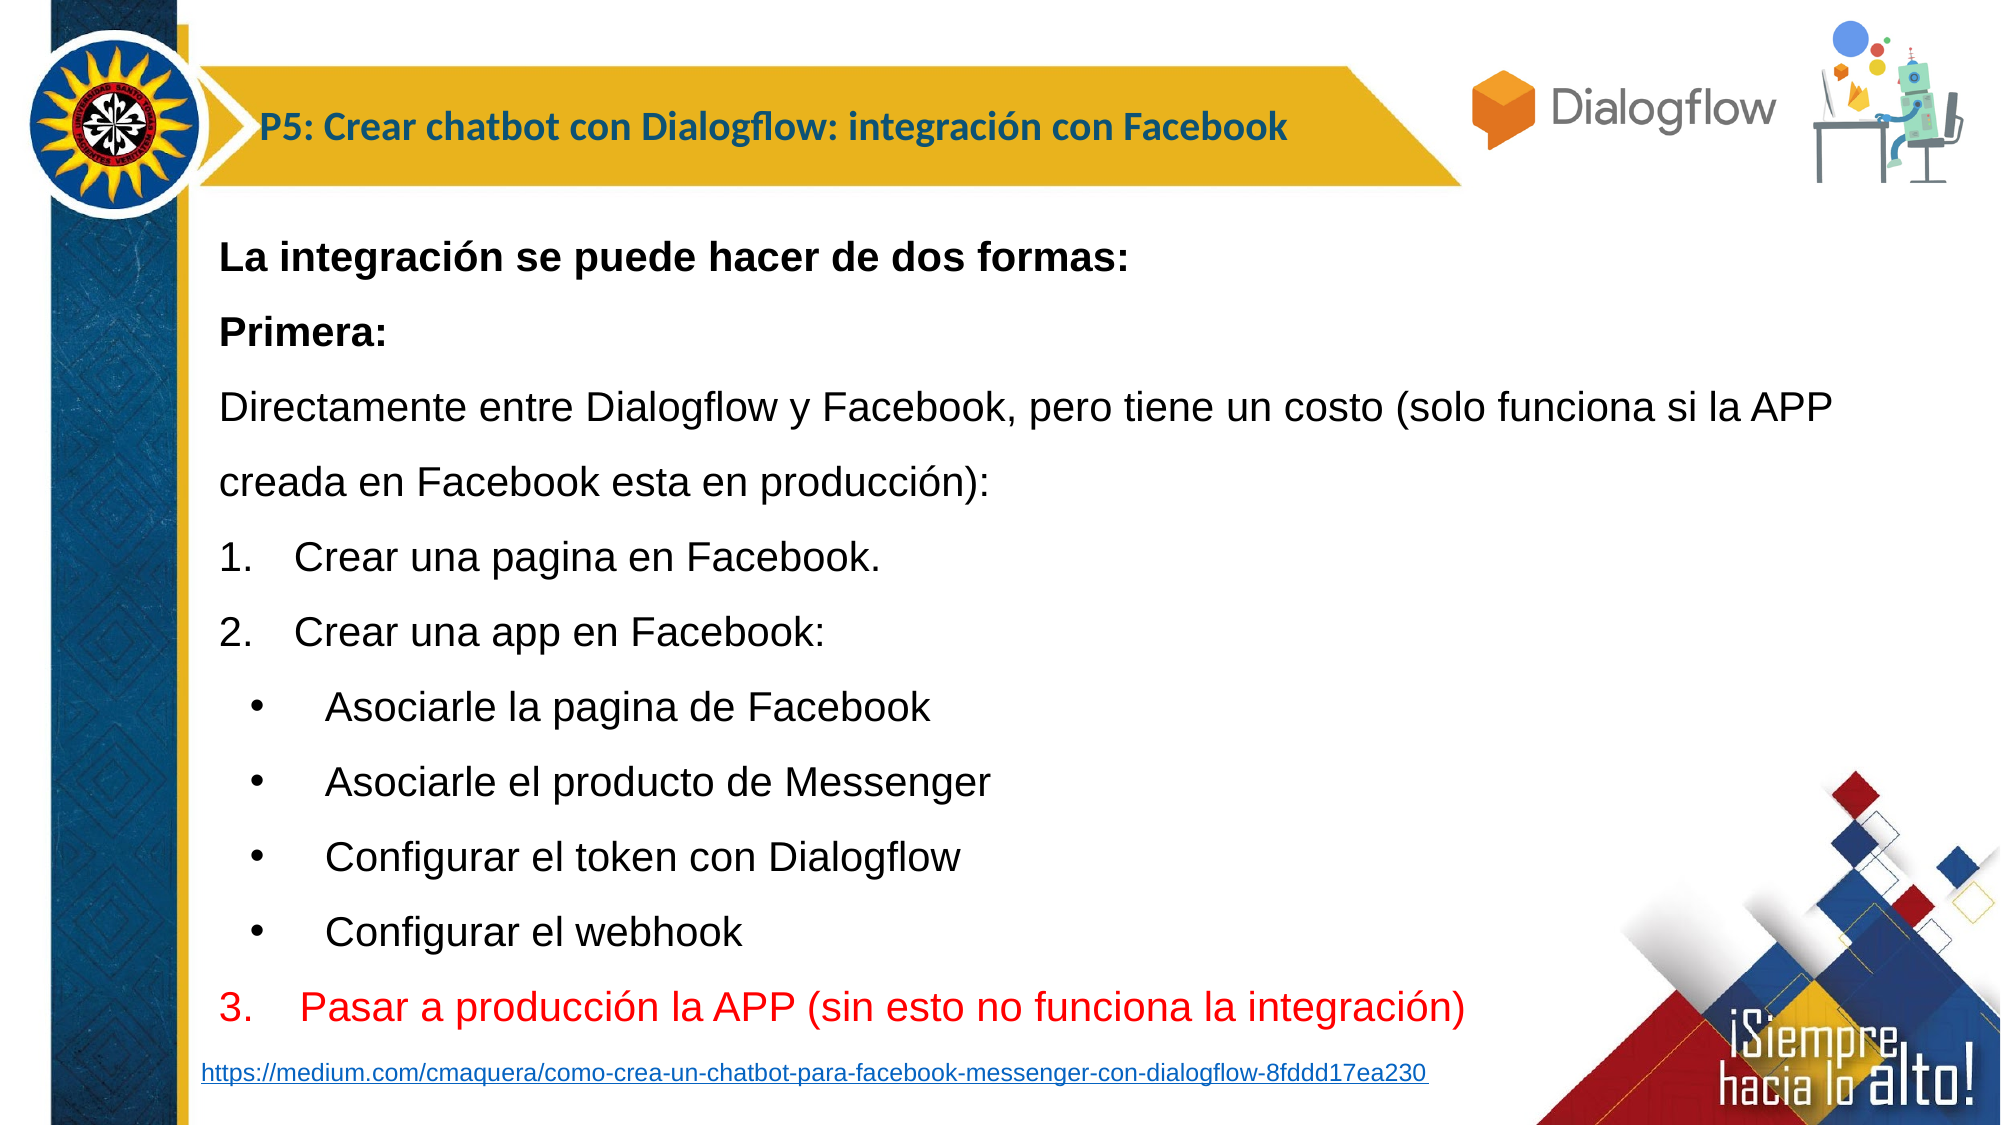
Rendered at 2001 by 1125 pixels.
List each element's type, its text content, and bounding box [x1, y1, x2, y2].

text_box https://medium.com/cmaquera/como-crea-un-chatbot-para-facebook-messenger-con-dialogflow-8fddd17ea230 [186, 1048, 1477, 1094]
text_box La integración se puede hacer de dos formas: Primera: Directamente entre Dialogflow y Facebook, pero tiene un costo (solo funciona si la APP creada en Facebook esta en producción): Crear una pagina en Facebook. Crear una app en Facebook: Asociarle la pagina de Facebook Asociarle el producto de Messenger Configurar el token con Dialogflow Configurar el webhook 3. Pasar a producción la APP (sin esto no funciona la integración) [204, 197, 1949, 1038]
picture [0, 0, 2001, 1125]
text_box P5: Crear chatbot con Dialogflow: integración con Facebook [244, 91, 1369, 157]
